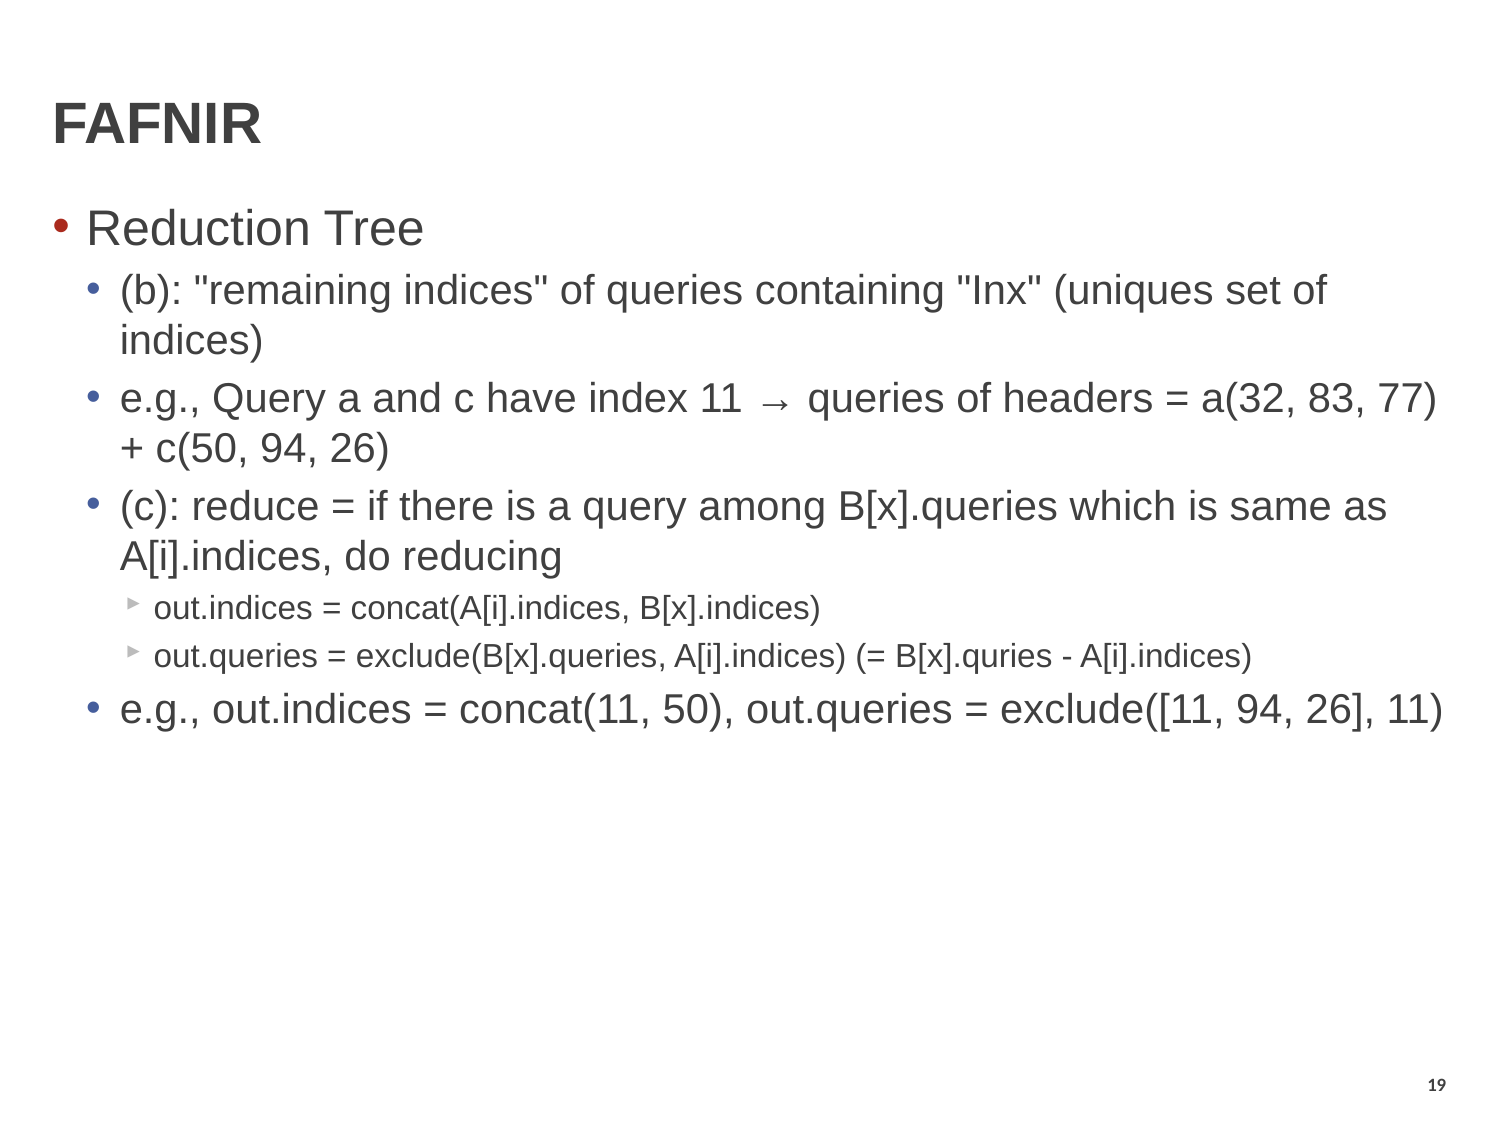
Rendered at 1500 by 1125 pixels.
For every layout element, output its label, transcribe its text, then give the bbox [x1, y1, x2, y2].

list Reduction Tree (b): "remaining indices" of queries containing "Inx" (uniques set of indices) e.g., Query a and c have index 11 → queries of headers = a(32, 83, 77) + c(50, 94, 26) (c): reduce = if there is a query among B[x].queries which is same as A[i].indices, do reducing out.indices = concat(A[i].indices, B[x].indices) out.queries = exclude(B[x].queries, A[i].indices) (= B[x].quries - A[i].indices) e.g., out.indices = concat(11, 50), out.queries = exclude([11, 94, 26], 11) [37, 187, 1476, 1068]
title FAFNIR [37, 24, 1500, 163]
